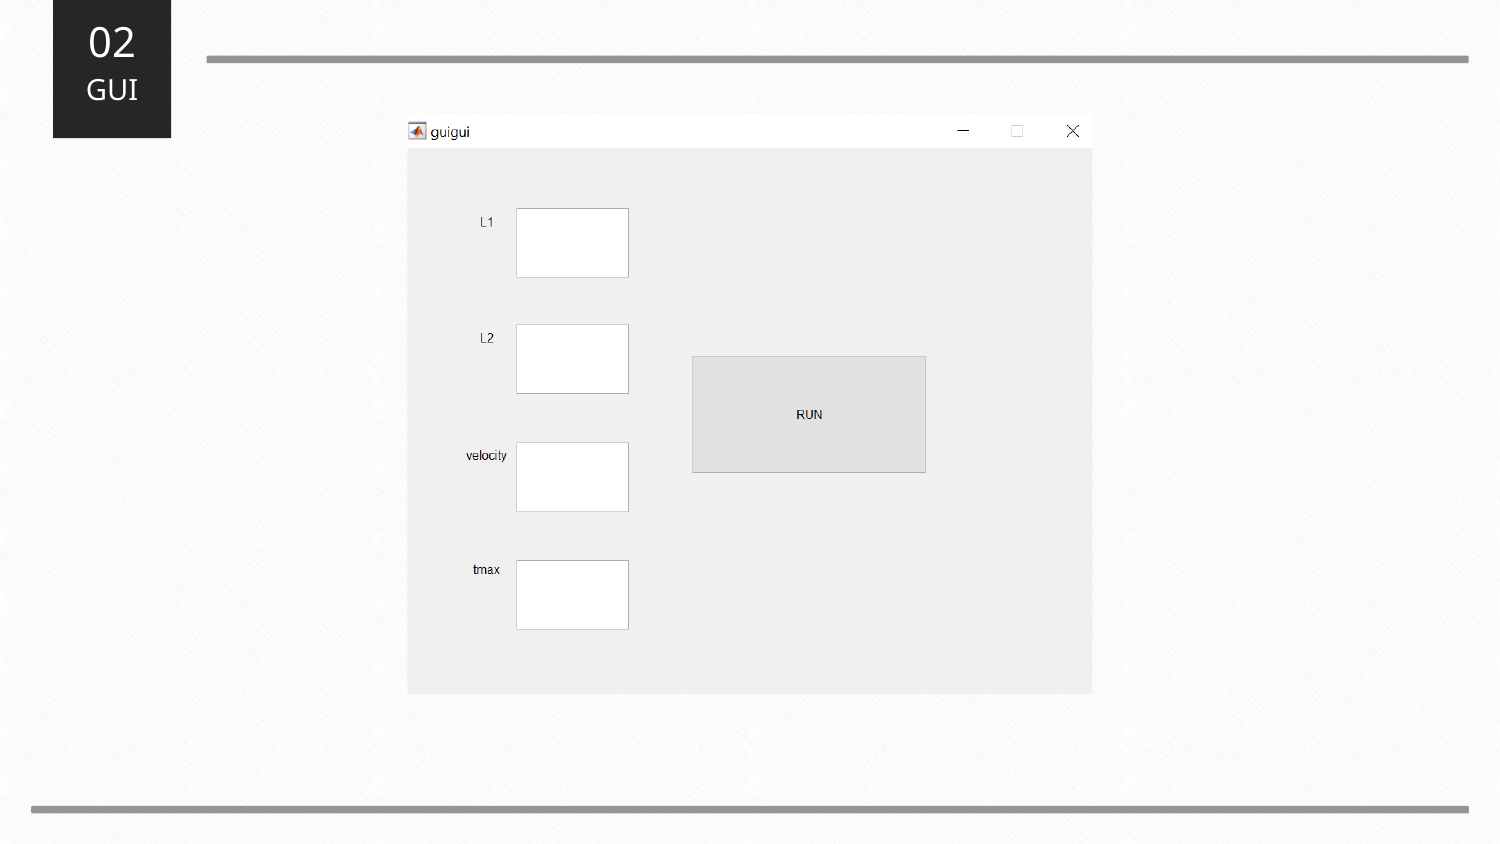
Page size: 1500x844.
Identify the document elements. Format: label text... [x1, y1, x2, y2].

text_box [51, 114, 173, 140]
text_box [219, 53, 1471, 66]
text_box [29, 803, 1471, 816]
text_box GUI [5, 64, 219, 114]
picture [0, 0, 1500, 844]
text_box [51, 0, 173, 8]
text_box 02 [5, 8, 219, 64]
